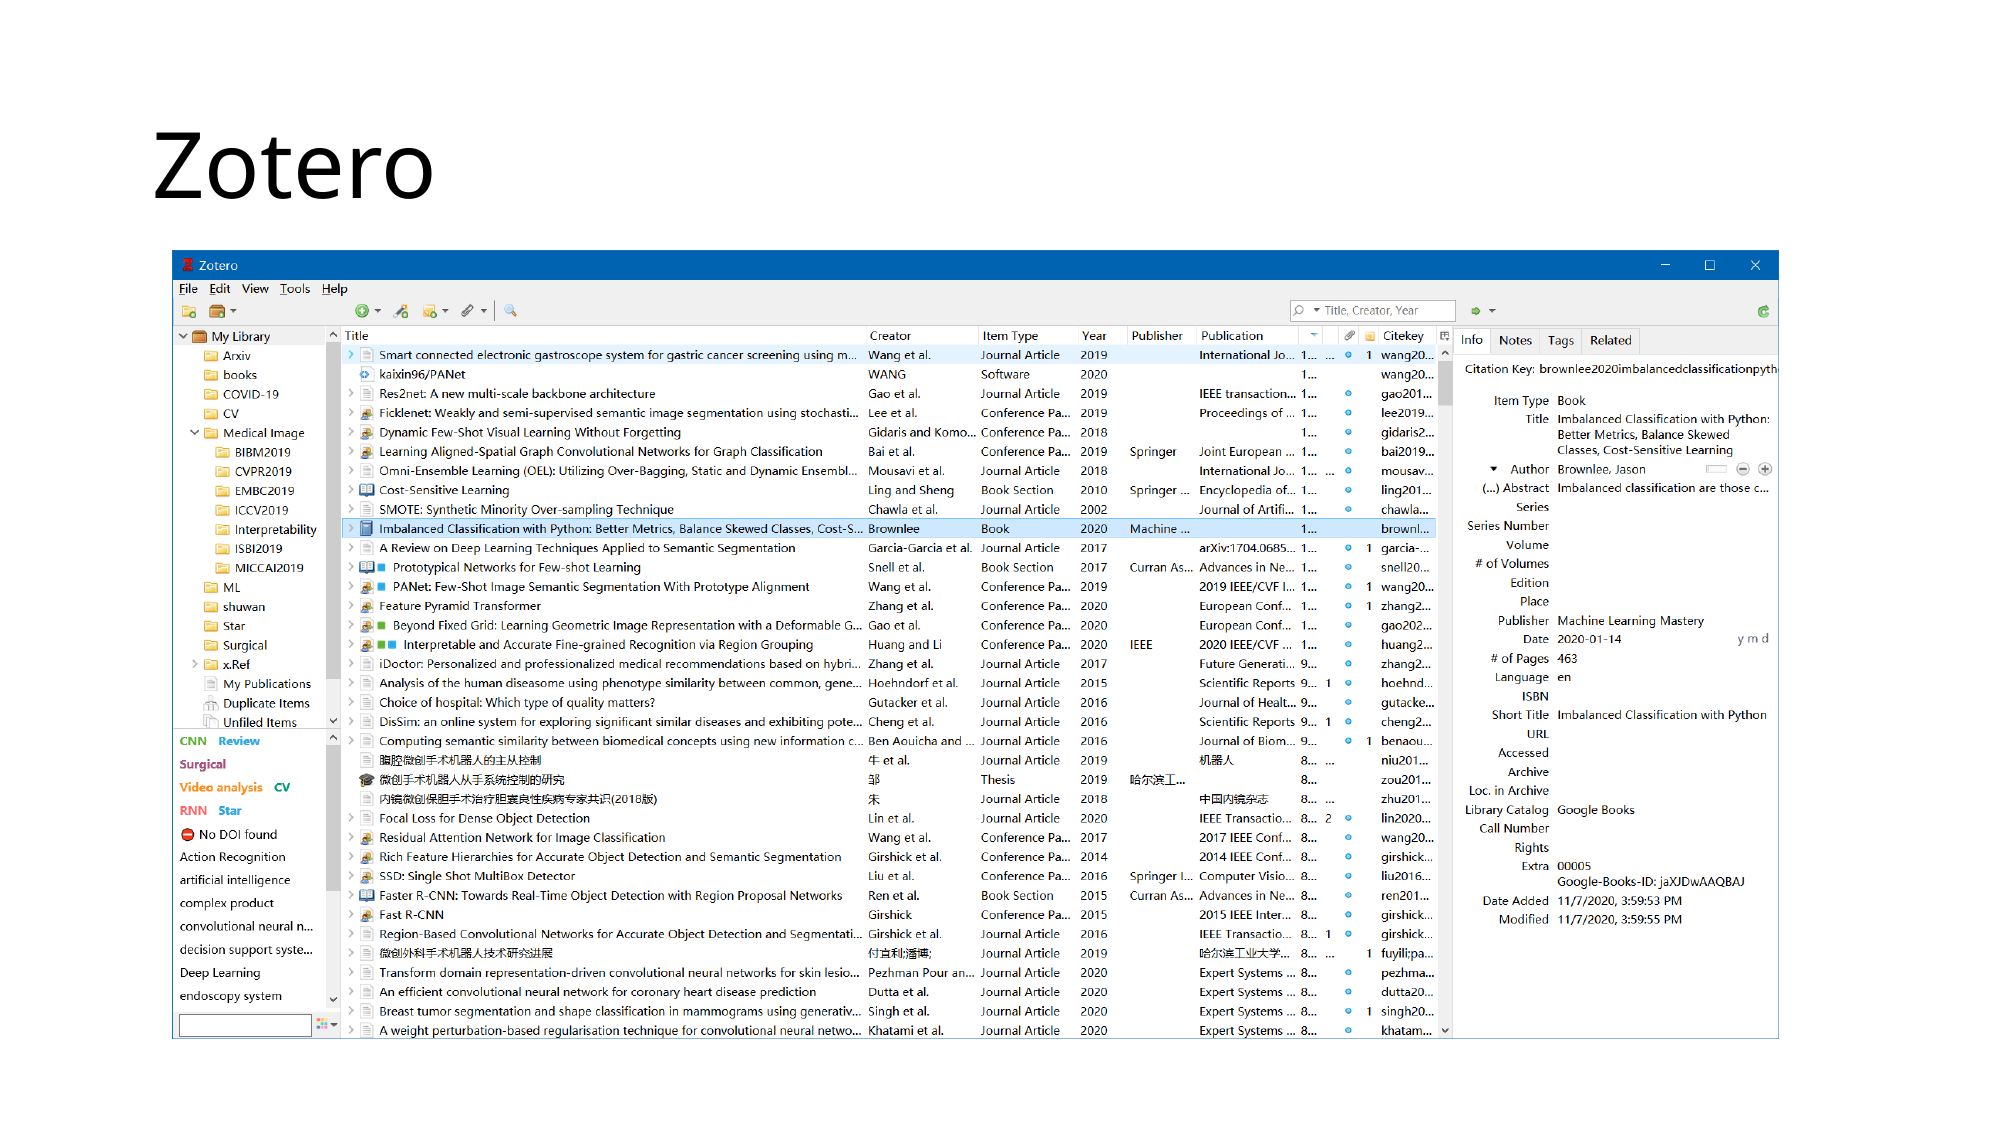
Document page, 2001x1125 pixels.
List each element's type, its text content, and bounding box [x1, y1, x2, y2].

picture [172, 250, 1779, 1039]
title Zotero [137, 59, 1863, 278]
